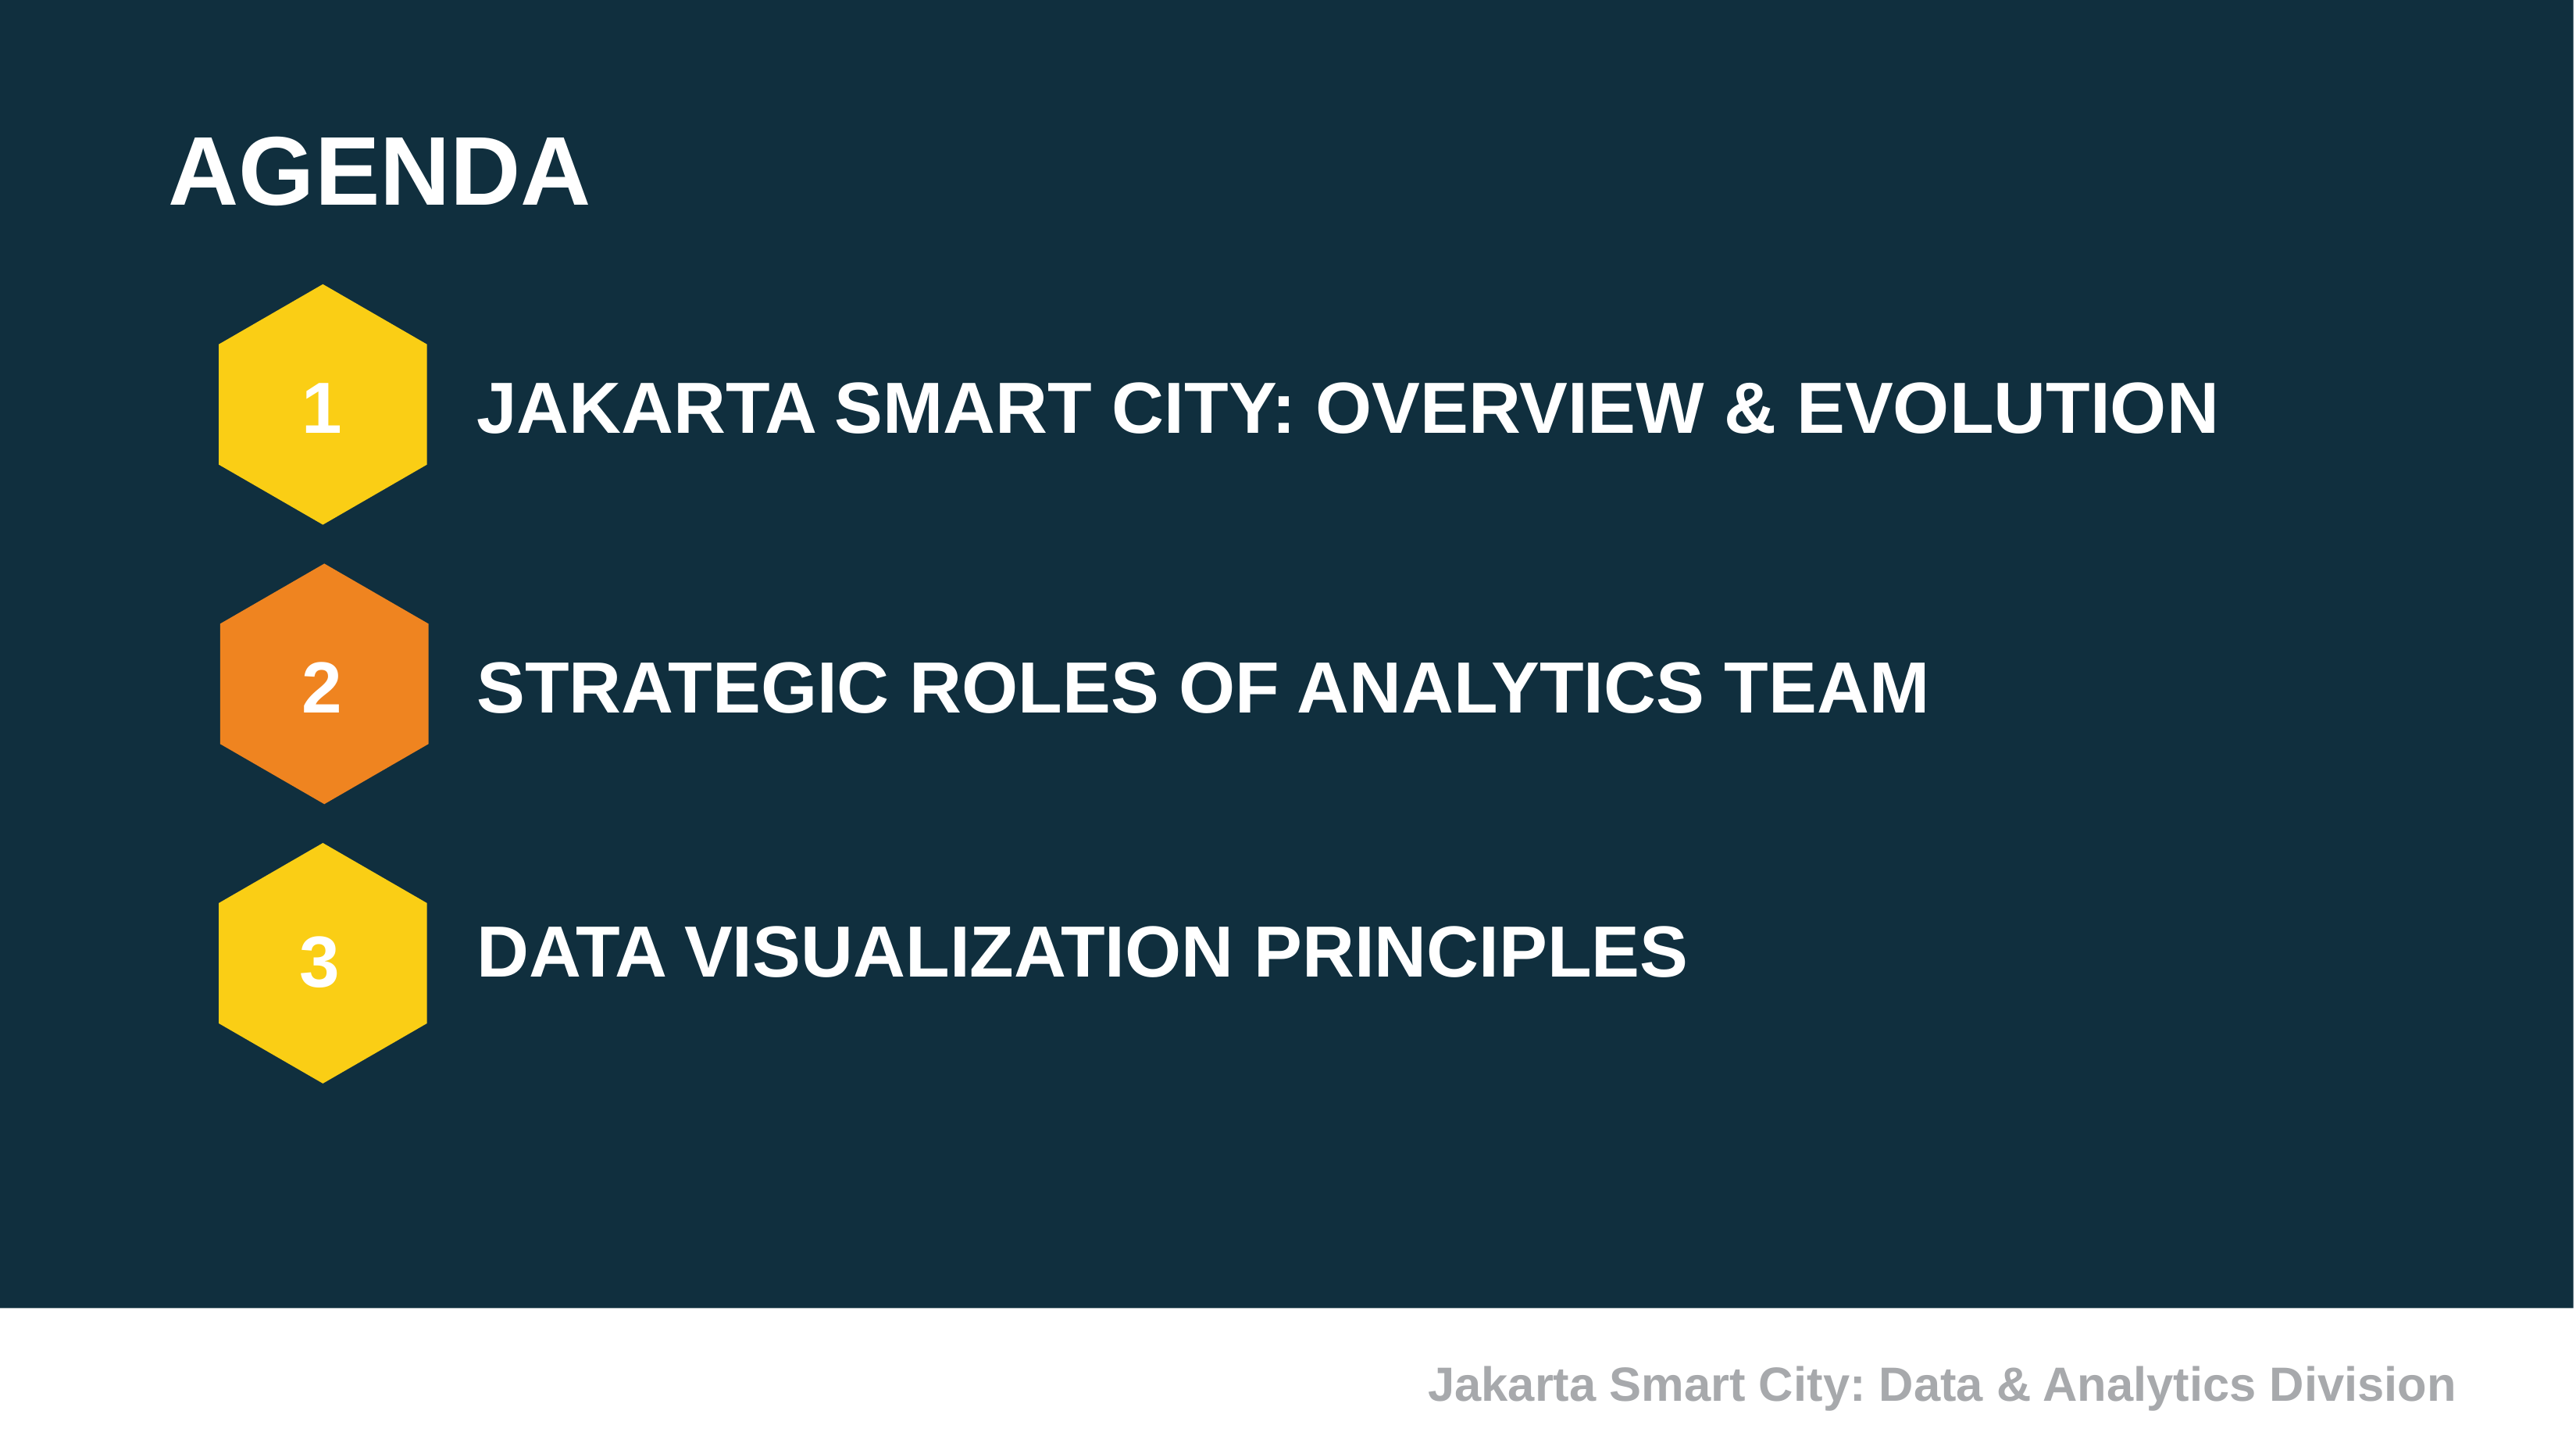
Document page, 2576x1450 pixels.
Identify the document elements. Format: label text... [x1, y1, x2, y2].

text_box [219, 842, 427, 1084]
text_box [219, 563, 429, 805]
text_box DATA VISUALIZATION PRINCIPLES [475, 902, 2333, 994]
text_box STRATEGIC ROLES OF ANALYTICS TEAM [475, 638, 2333, 730]
text_box 3 [298, 912, 380, 1004]
text_box 1 [300, 359, 383, 450]
text_box [219, 284, 427, 525]
text_box 2 [300, 638, 383, 730]
title AGENDA [166, 105, 1355, 246]
footer Jakarta Smart City: Data & Analytics Division [1426, 1348, 2576, 1450]
text_box JAKARTA SMART CITY: OVERVIEW & EVOLUTION [475, 359, 2333, 450]
